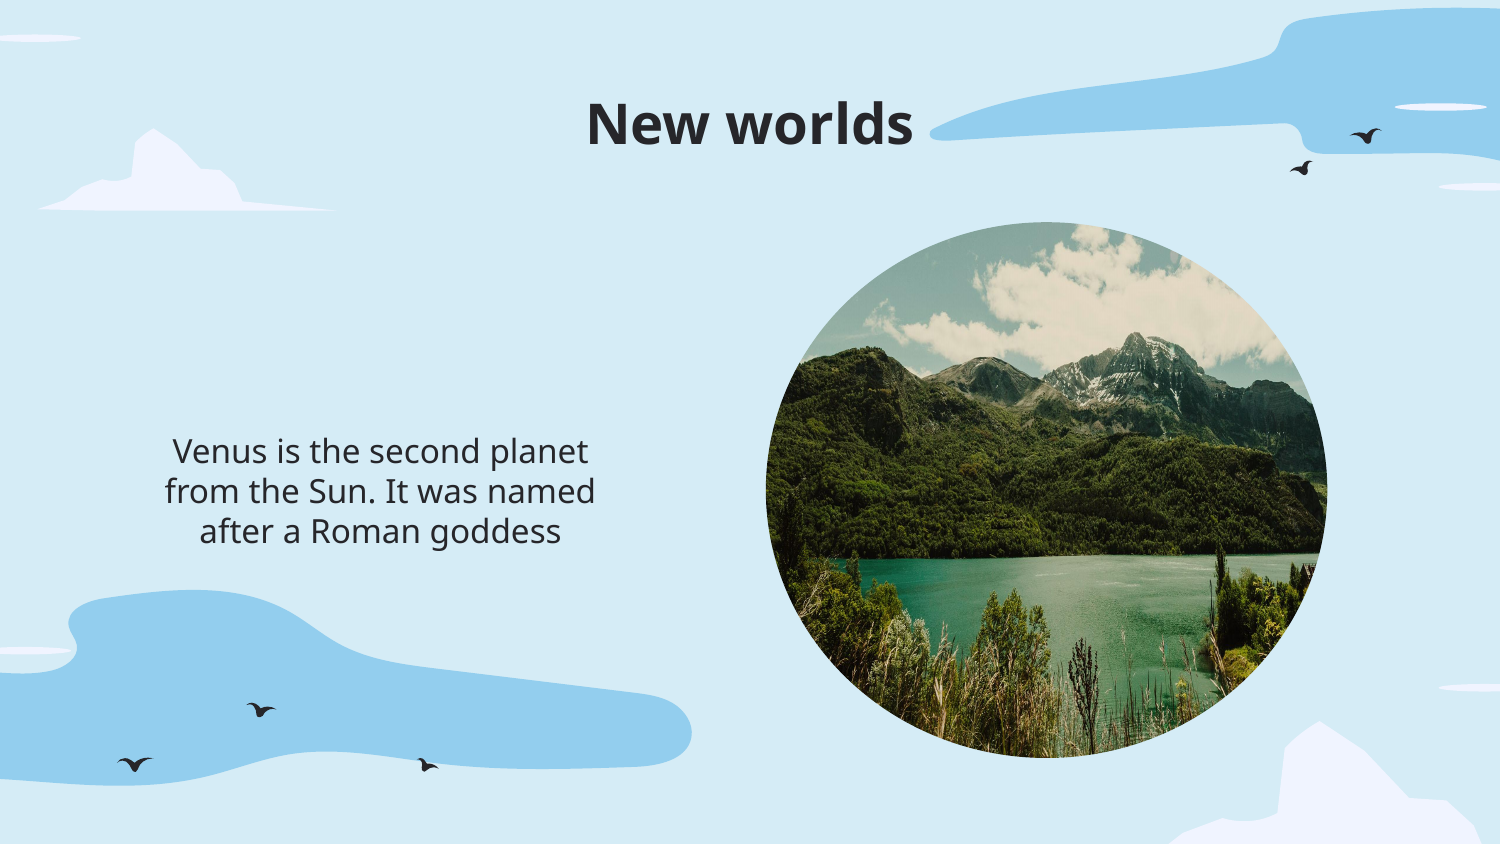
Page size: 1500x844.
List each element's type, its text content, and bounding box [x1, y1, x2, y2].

title New worlds [118, 72, 1382, 167]
picture [765, 221, 1328, 759]
subtitle Venus is the second planet from the Sun. It was named after a Roman goddess [116, 367, 645, 613]
